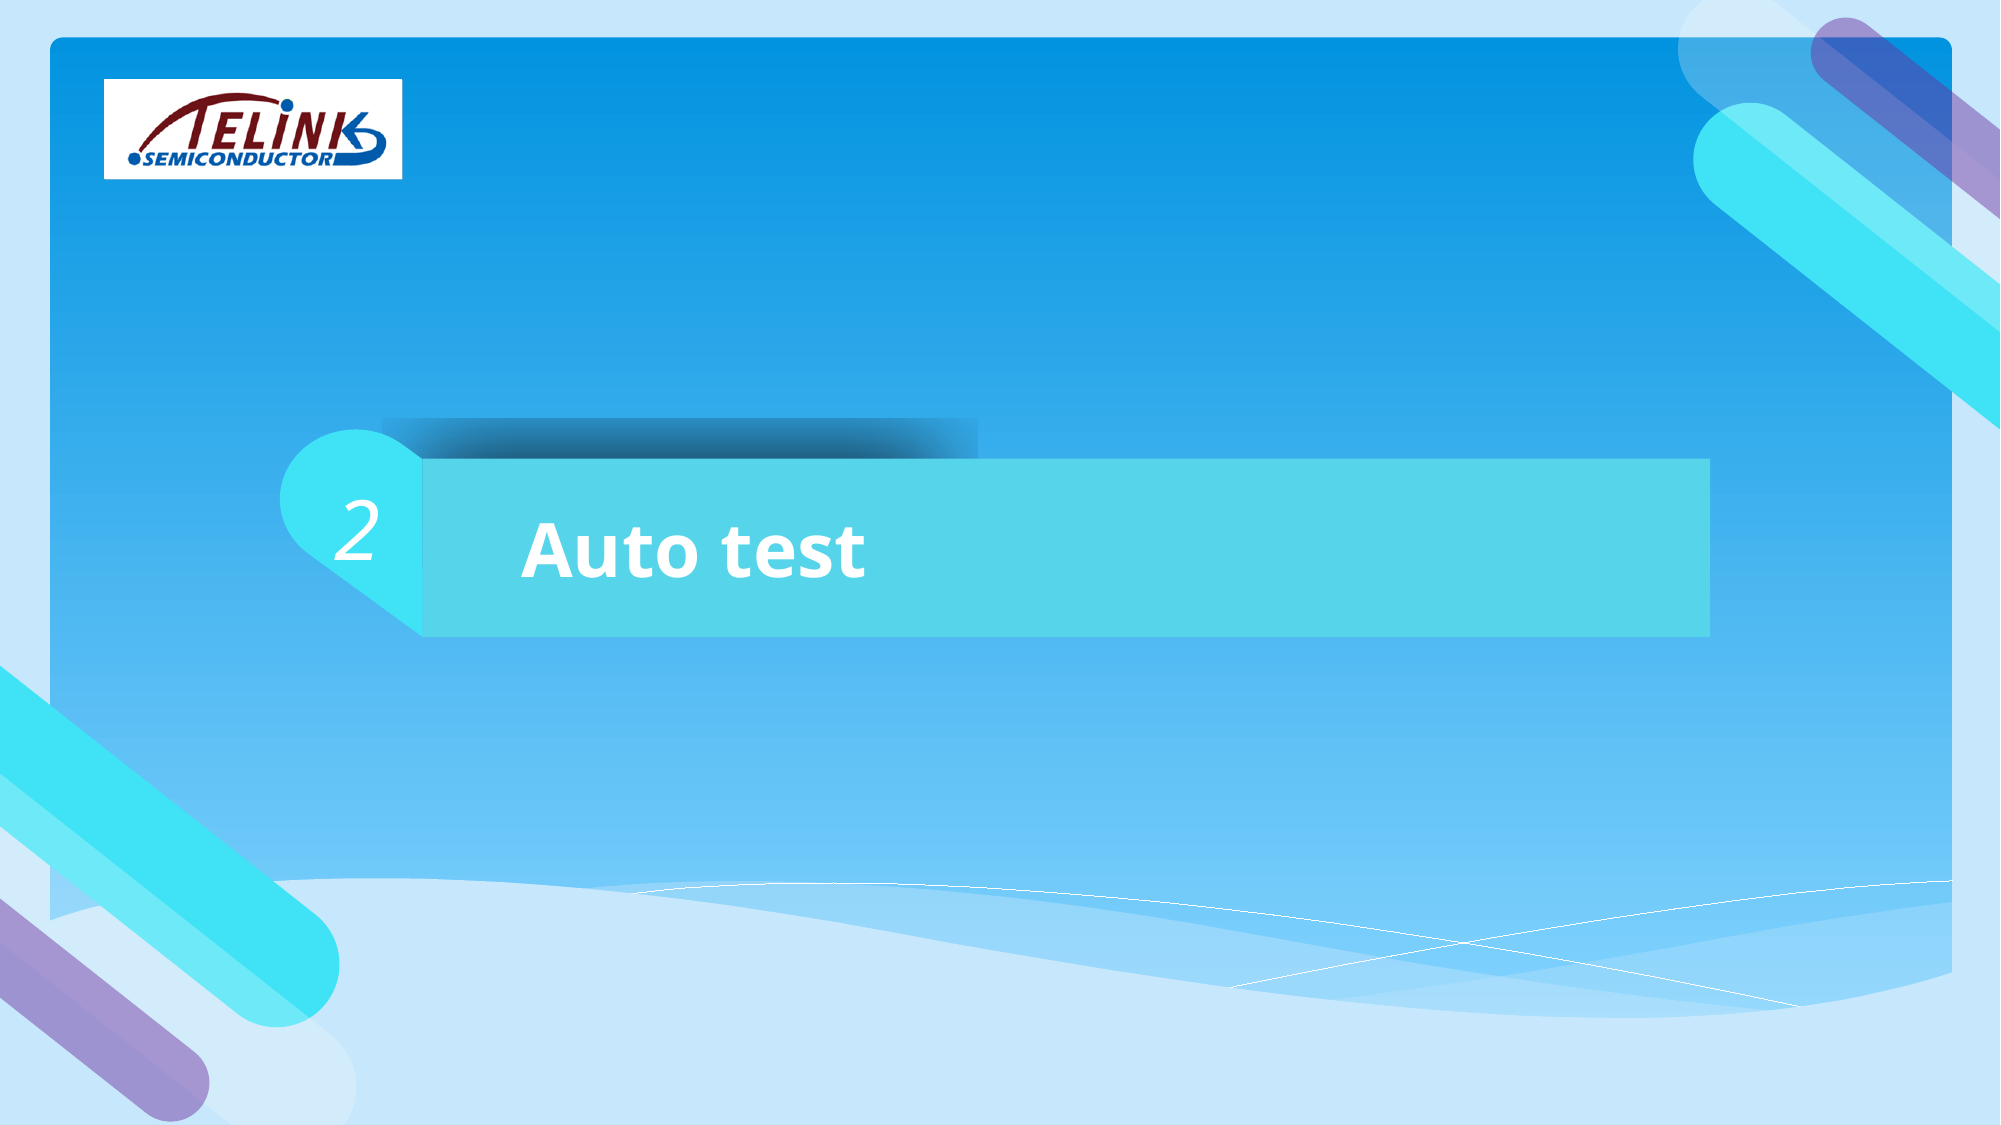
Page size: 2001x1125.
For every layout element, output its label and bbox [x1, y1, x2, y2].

text_box [0, 730, 423, 1088]
text_box [1618, 48, 2000, 371]
text_box [279, 429, 1711, 638]
picture [104, 80, 403, 180]
